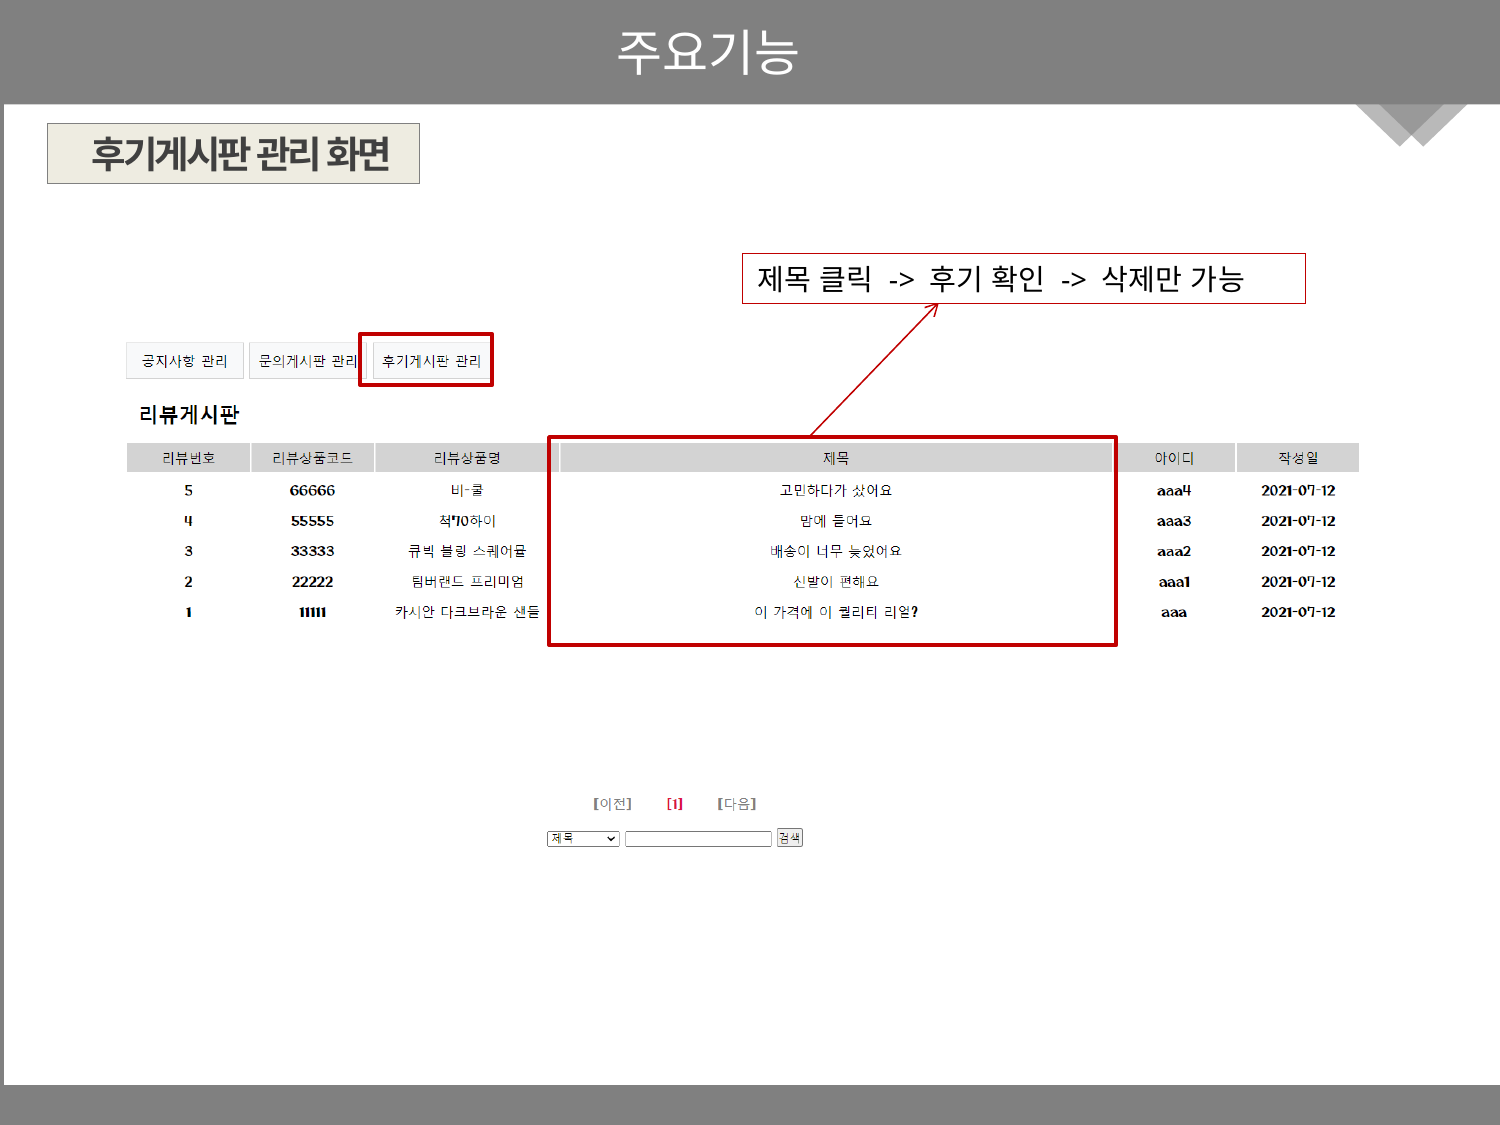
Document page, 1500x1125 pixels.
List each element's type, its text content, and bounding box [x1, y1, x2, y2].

text_box [1350, 99, 1411, 149]
text_box [2, 102, 1500, 1087]
picture [121, 337, 1368, 882]
text_box 주요기능 [516, 14, 901, 89]
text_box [808, 301, 940, 438]
text_box [1374, 99, 1473, 149]
text_box 후기게시판 관리 화면 [47, 123, 420, 184]
text_box 제목 클릭 -> 후기 확인 -> 삭제만 가능 [742, 253, 1306, 304]
